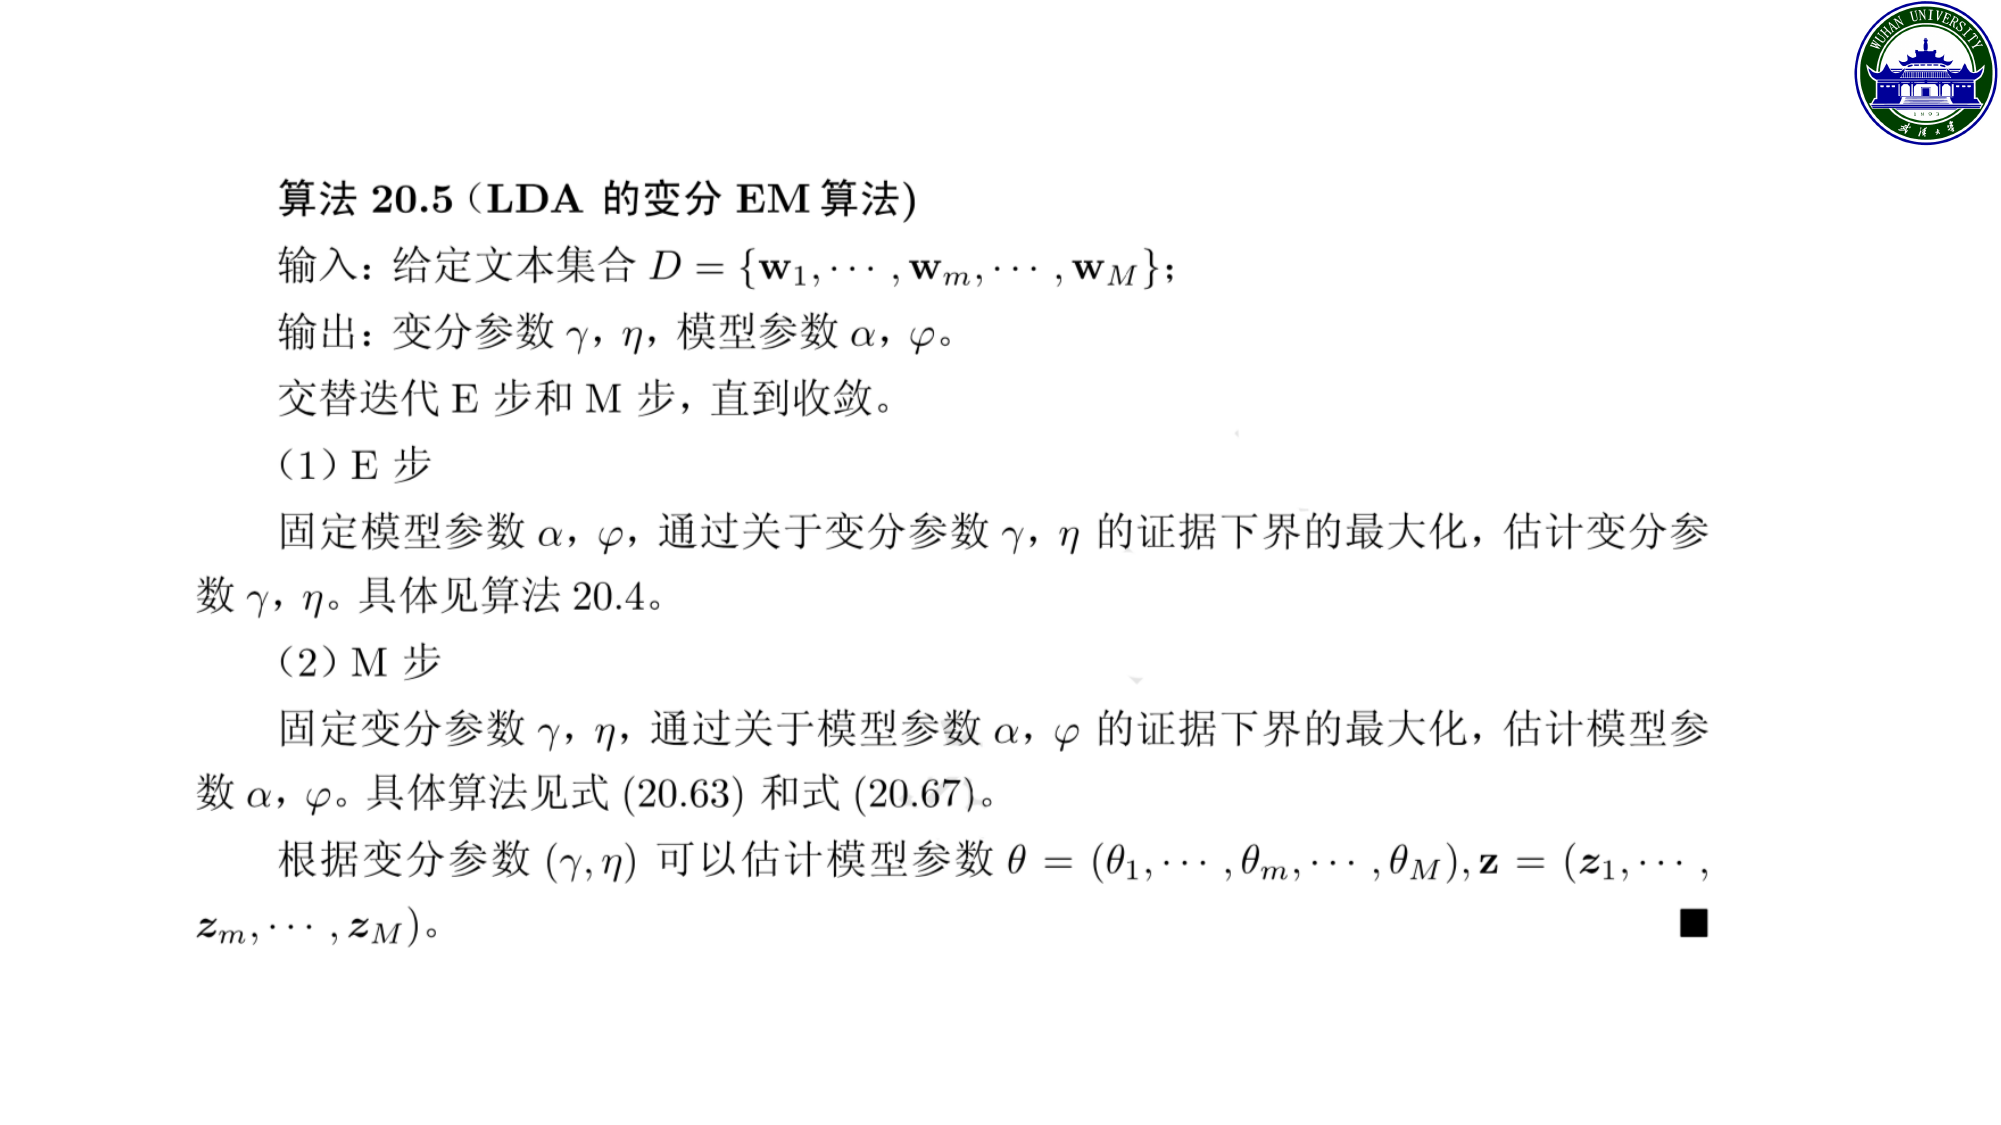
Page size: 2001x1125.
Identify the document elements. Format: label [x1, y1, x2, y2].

list [146, 156, 1854, 969]
picture [1853, 0, 2000, 147]
